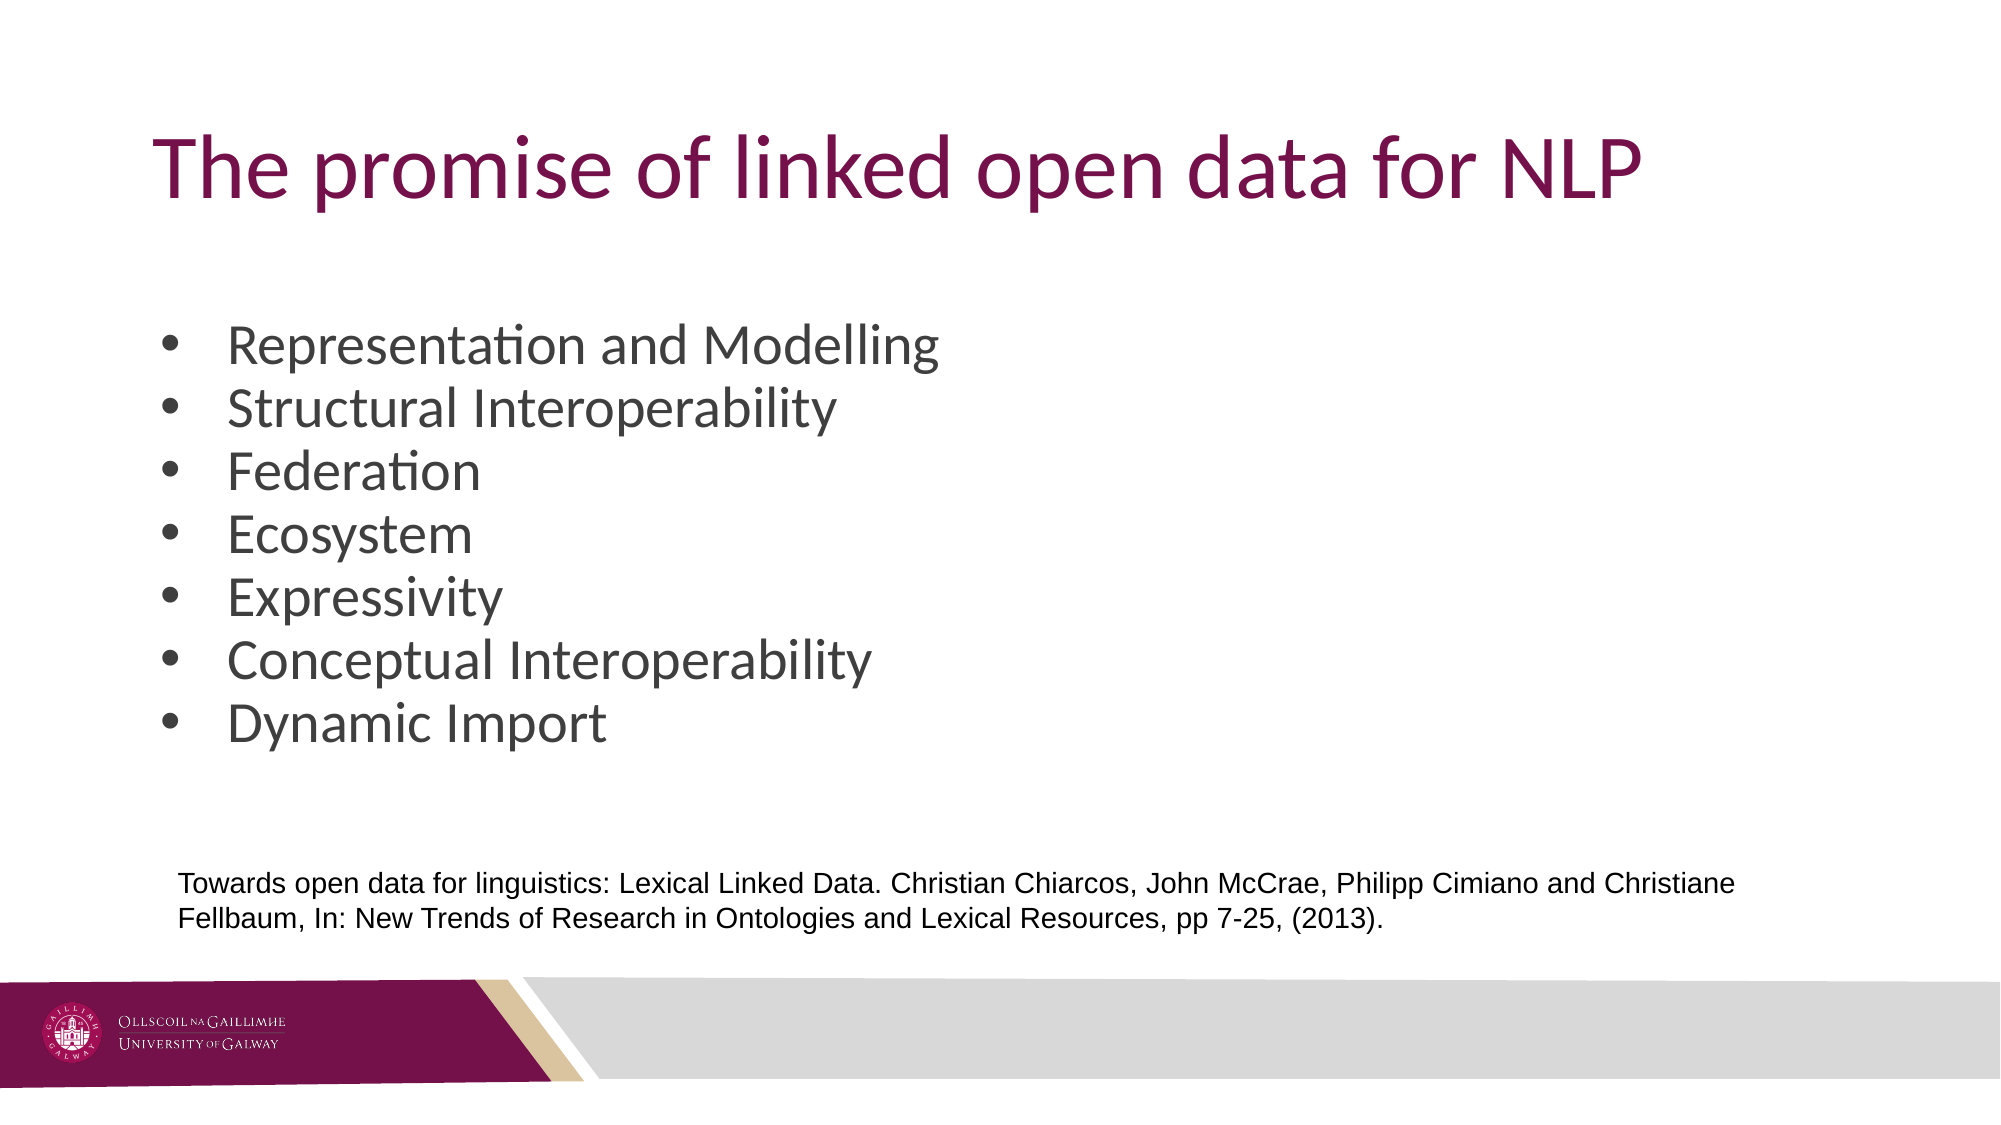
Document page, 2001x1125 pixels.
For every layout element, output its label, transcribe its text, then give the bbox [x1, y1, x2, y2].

picture [42, 1002, 285, 1063]
title The promise of linked open data for NLP [137, 59, 1863, 278]
list Representation and Modelling Structural Interoperability Federation Ecosystem Expressivity Conceptual Interoperability Dynamic Import [137, 299, 1863, 925]
text_box Towards open data for linguistics: Lexical Linked Data. Christian Chiarcos, John McCrae, Philipp Cimiano and Christiane Fellbaum, In: New Trends of Research in Ontologies and Lexical Resources, pp 7-25, (2013). [162, 849, 1854, 992]
